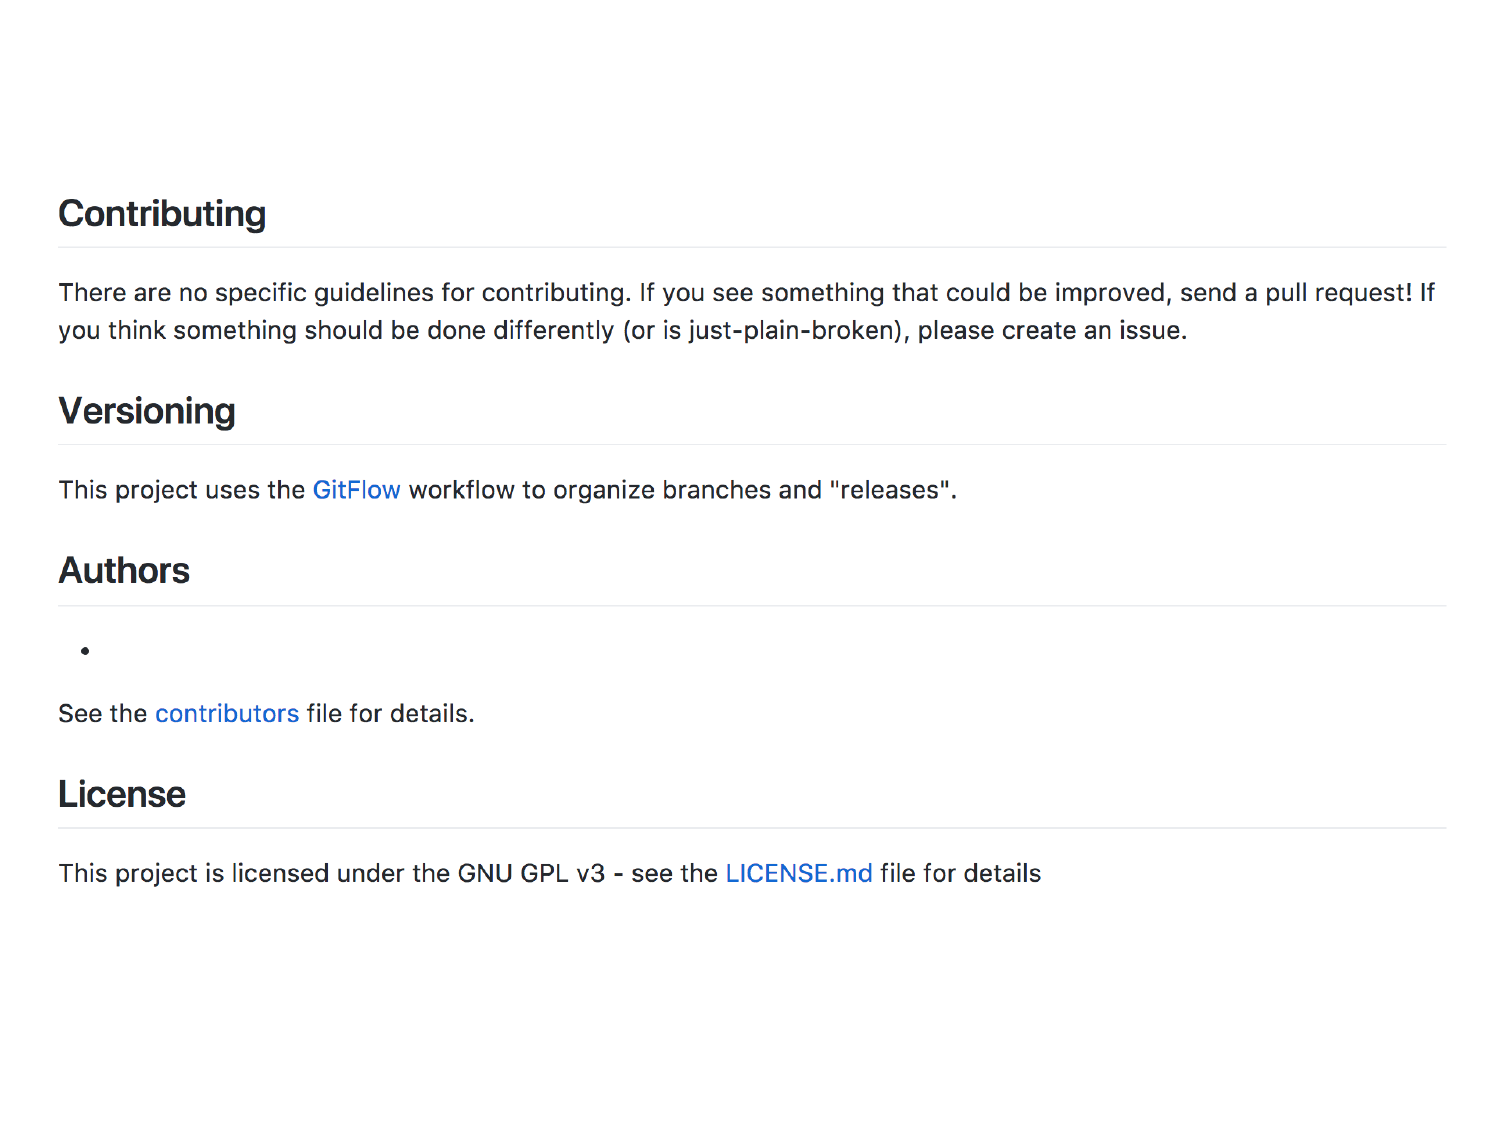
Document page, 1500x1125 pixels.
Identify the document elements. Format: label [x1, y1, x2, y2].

picture [9, 182, 1490, 941]
